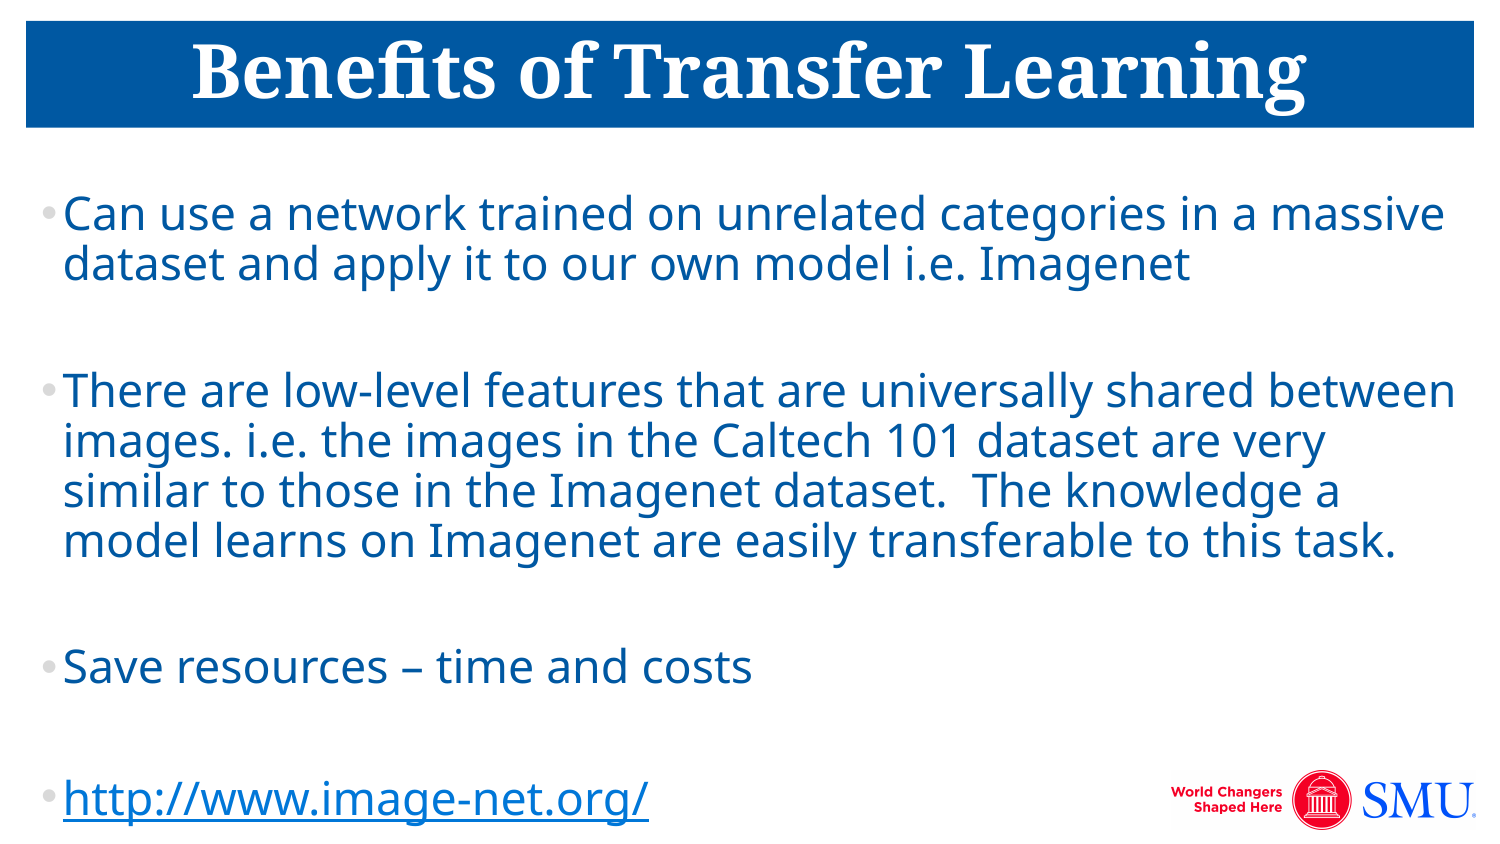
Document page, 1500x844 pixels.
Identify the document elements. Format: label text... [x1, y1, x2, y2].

list Can use a network trained on unrelated categories in a massive dataset and apply it to our own model i.e. Imagenet There are low-level features that are universally shared between images. i.e. the images in the Caltech 101 dataset are very similar to those in the Imagenet dataset. The knowledge a model learns on Imagenet are easily transferable to this task. Save resources – time and costs http://www.image-net.org/ [26, 183, 1474, 844]
title Benefits of Transfer Learning [26, 20, 1474, 128]
